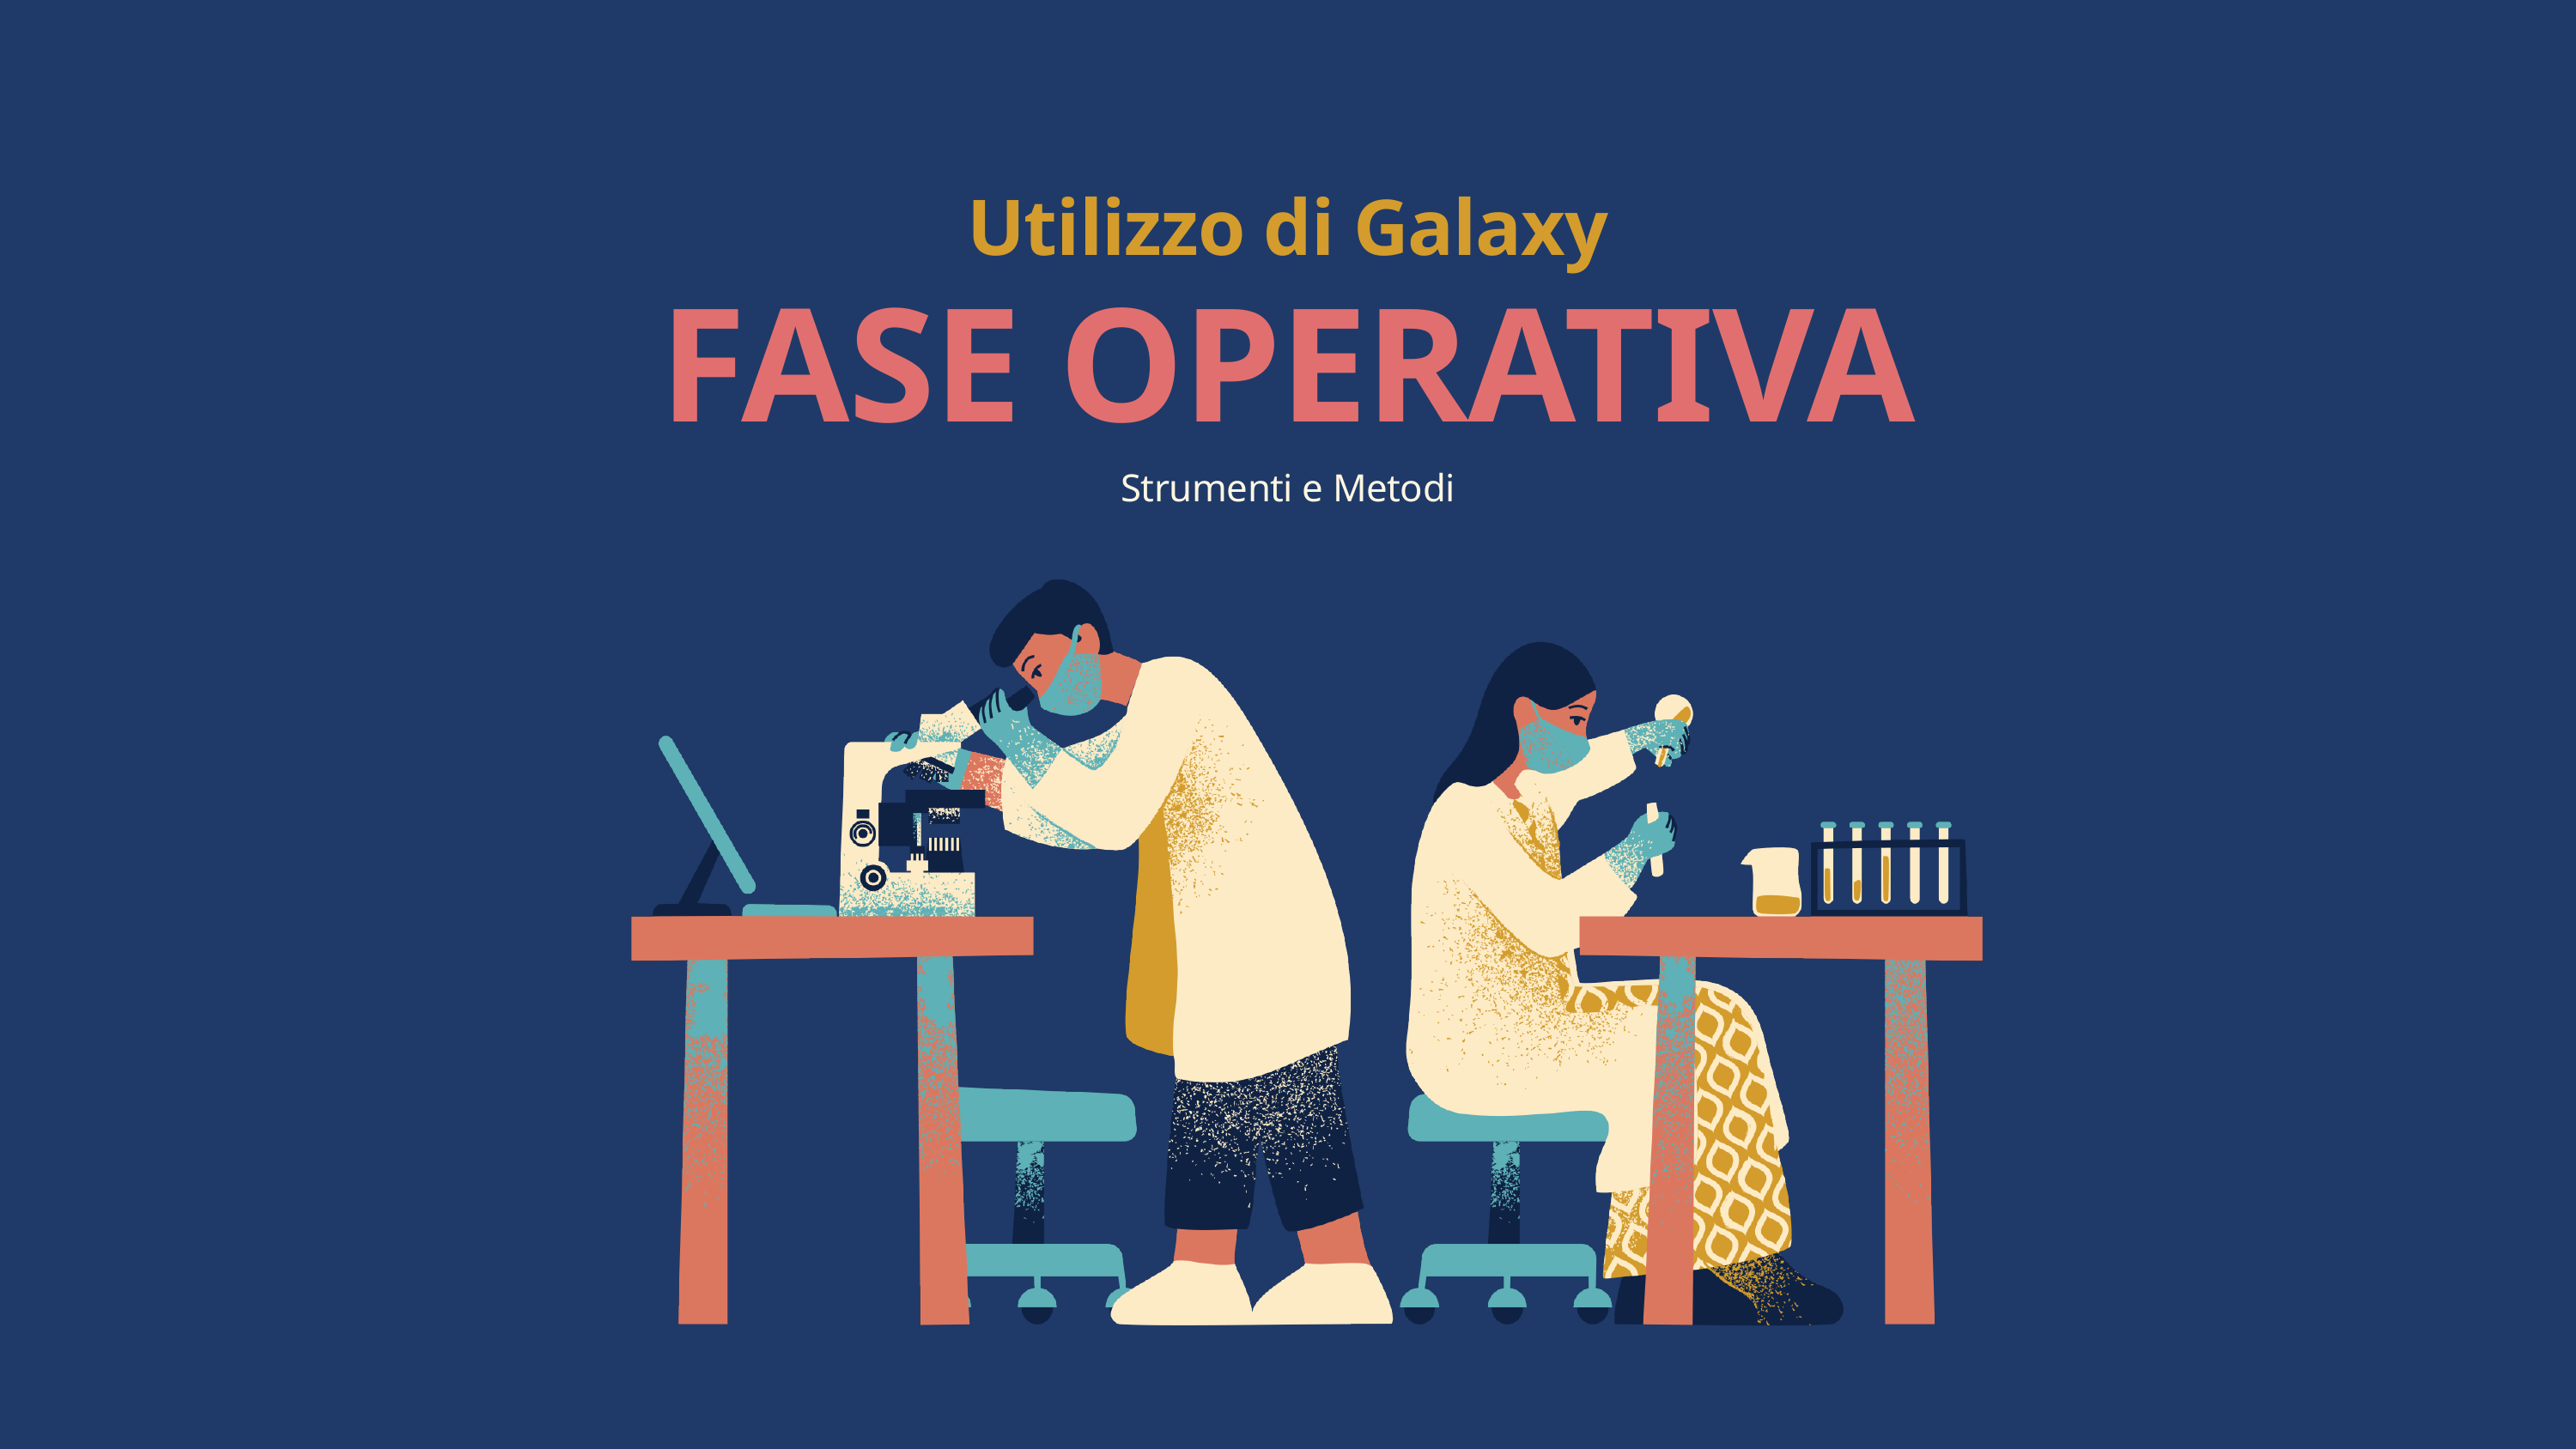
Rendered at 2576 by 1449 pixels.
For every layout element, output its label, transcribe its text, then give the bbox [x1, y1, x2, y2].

text_box FASE OPERATIVA [179, 305, 2397, 454]
text_box Utilizzo di Galaxy [144, 197, 2432, 271]
text_box [631, 570, 1983, 1328]
text_box Strumenti e Metodi [334, 458, 2242, 510]
